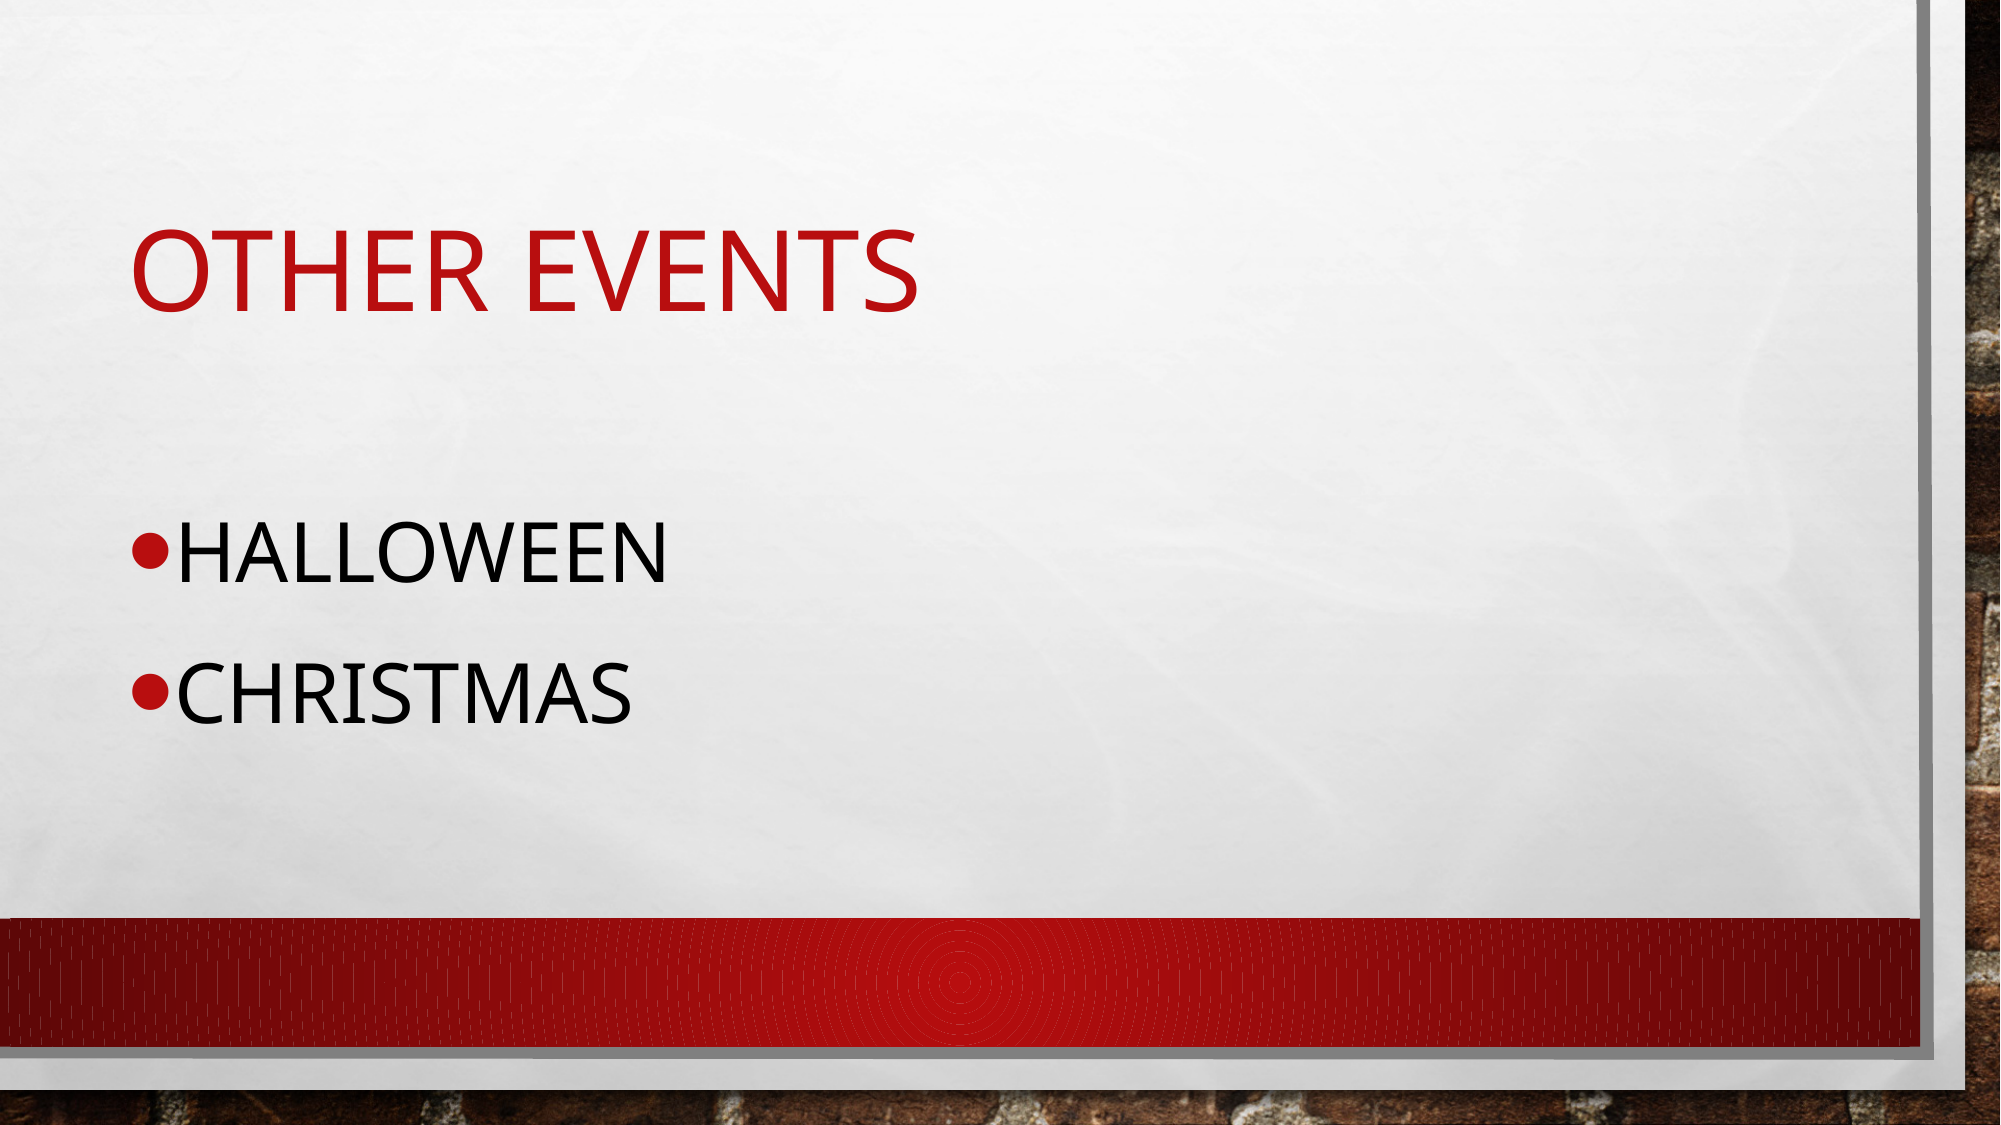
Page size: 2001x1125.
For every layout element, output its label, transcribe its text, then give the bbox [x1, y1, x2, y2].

title Other events [112, 181, 1818, 338]
picture [0, 0, 2000, 1125]
list Halloween Christmas [112, 338, 1818, 882]
